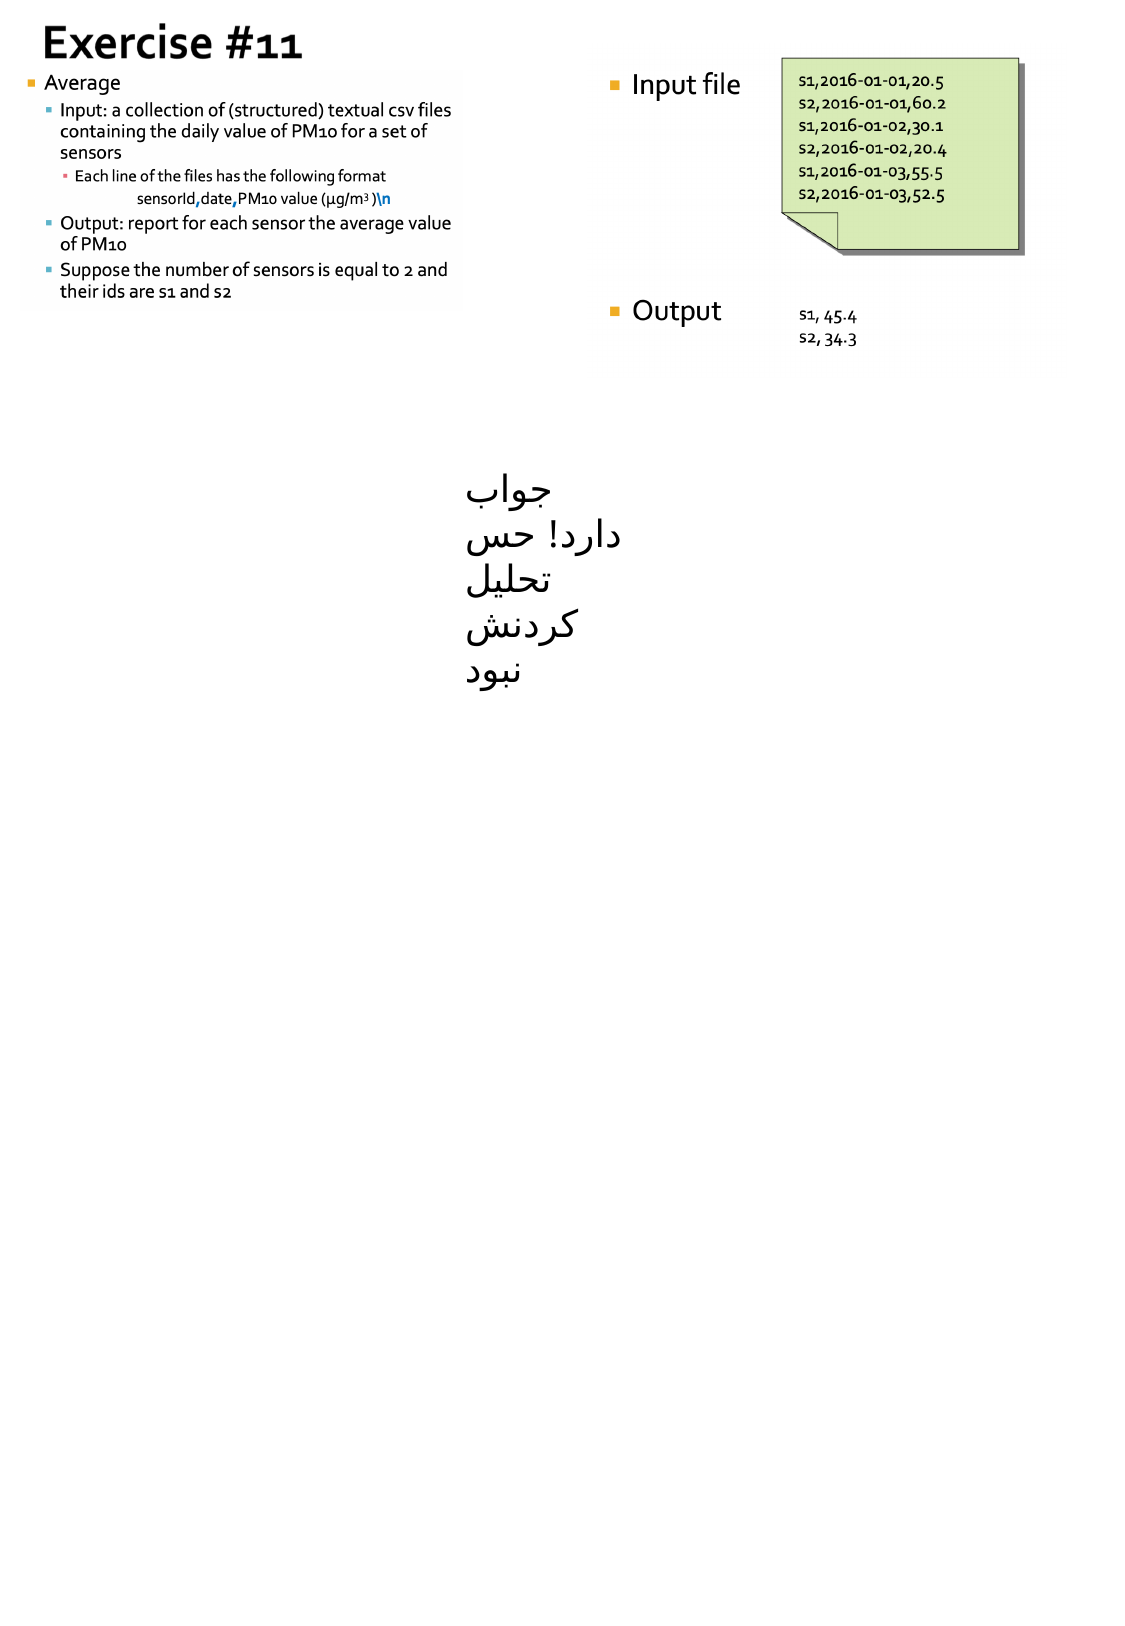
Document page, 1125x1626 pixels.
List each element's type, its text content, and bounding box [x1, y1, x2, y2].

picture [587, 43, 1067, 378]
picture [20, 17, 463, 311]
text_box جواب دارد! حس تحلیل کردنش نبود [449, 457, 651, 697]
